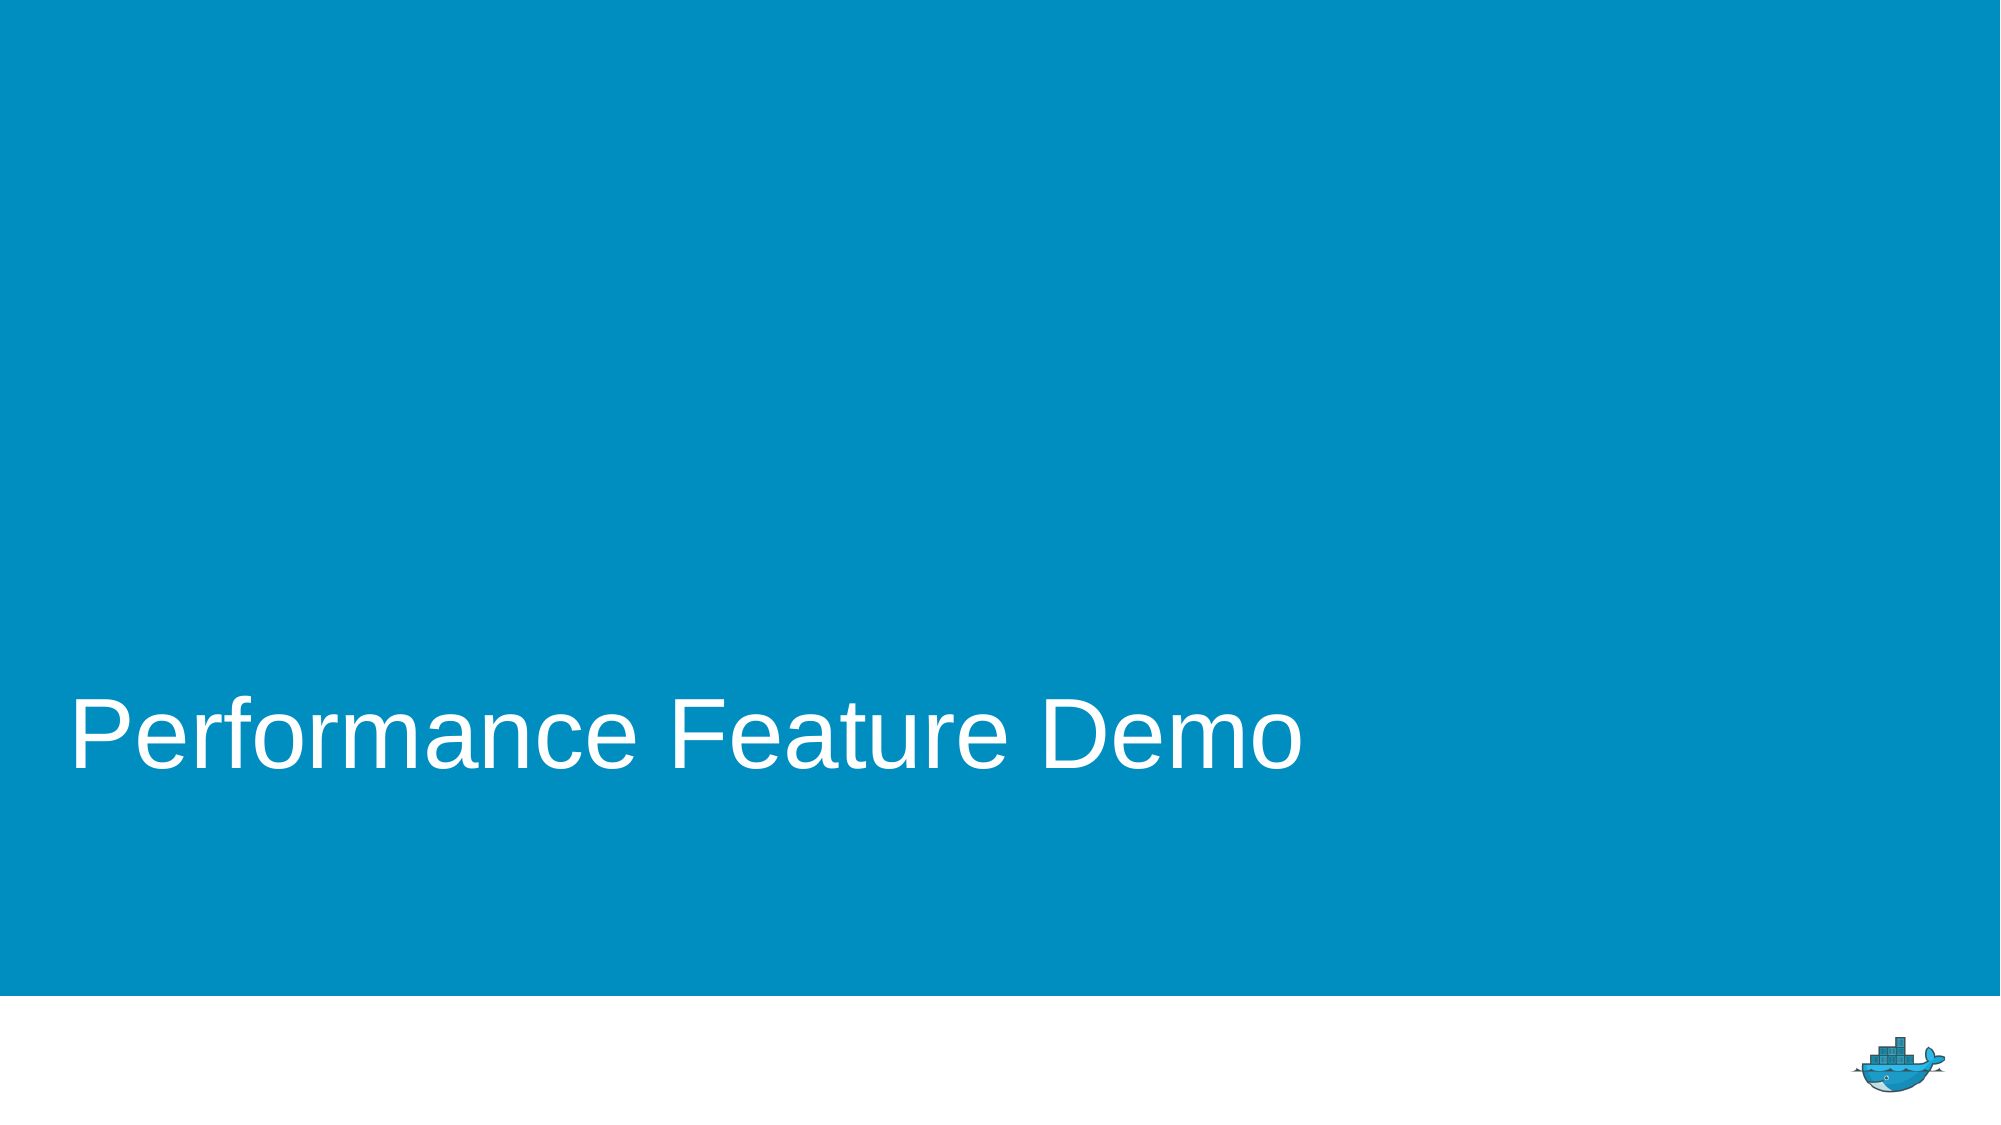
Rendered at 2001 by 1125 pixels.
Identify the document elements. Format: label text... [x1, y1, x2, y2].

picture [1850, 1037, 1946, 1094]
list Performance Feature Demo [53, 445, 1950, 796]
